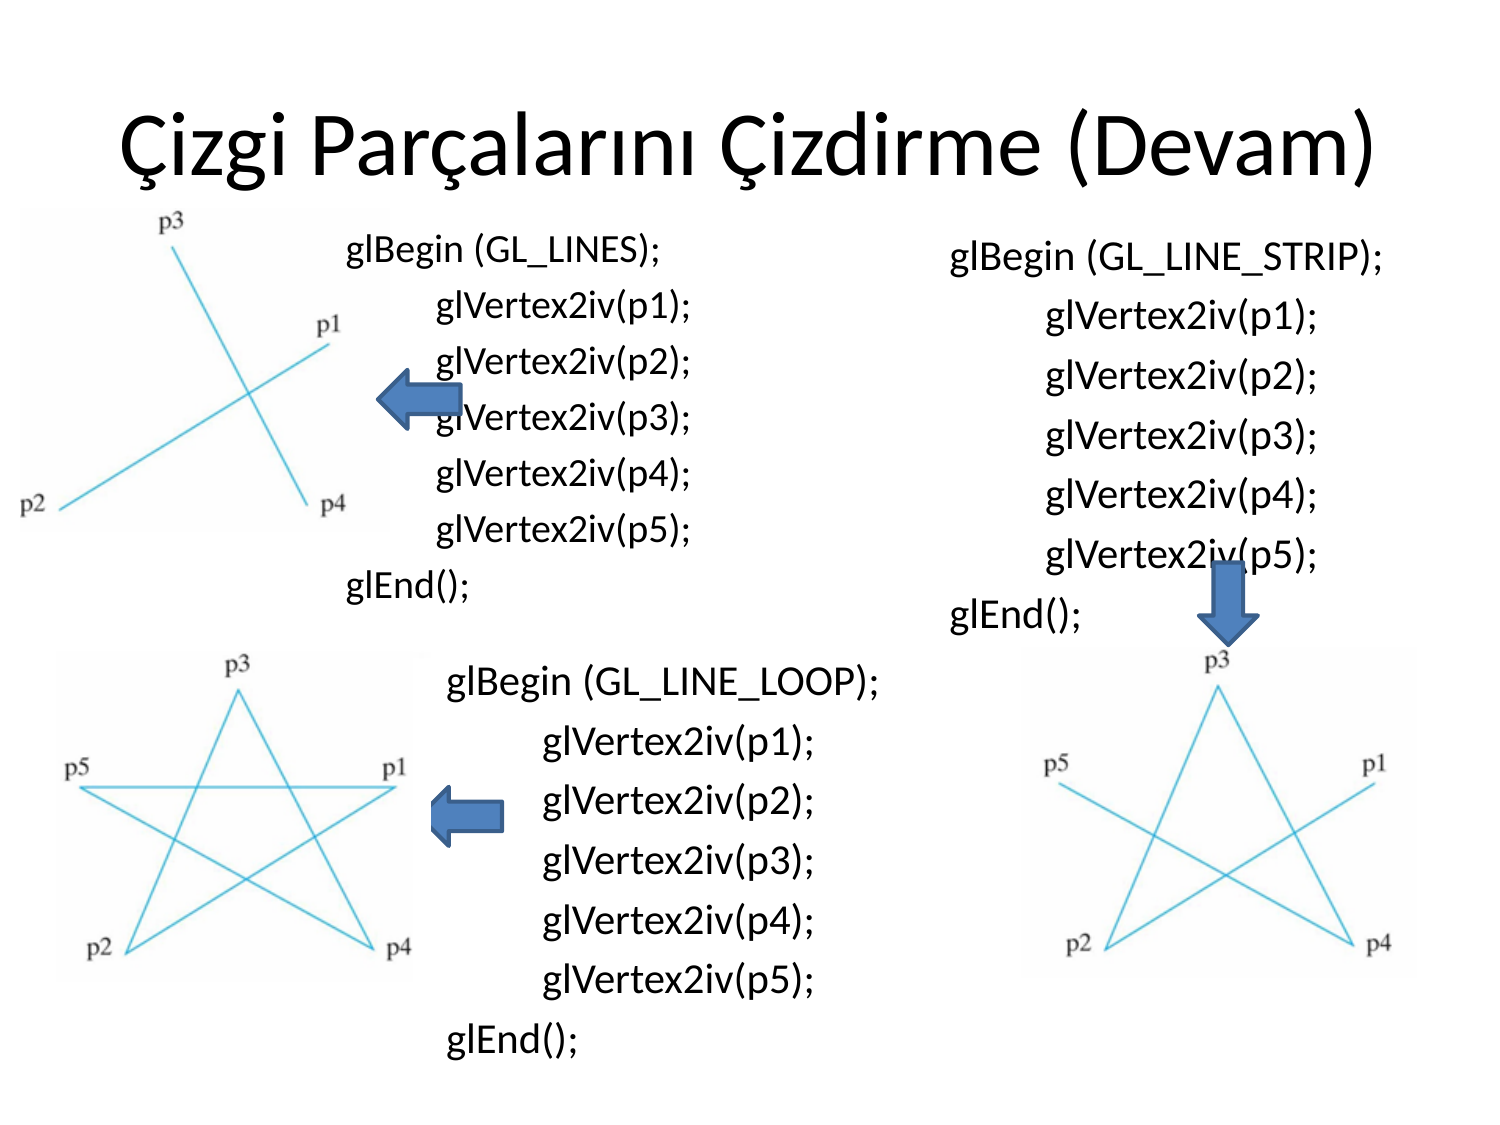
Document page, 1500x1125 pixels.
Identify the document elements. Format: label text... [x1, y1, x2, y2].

picture [1021, 647, 1418, 978]
picture [20, 207, 390, 532]
picture [55, 651, 432, 982]
title Çizgi Parçalarını Çizdirme (Devam) [75, 45, 1425, 219]
text_box glBegin (GL_LINE_LOOP); glVertex2iv(p1); glVertex2iv(p2); glVertex2iv(p3); glVertex2iv(p4); glVertex2iv(p5); glEnd(); [431, 645, 1105, 1071]
text_box [1196, 560, 1260, 645]
text_box [393, 367, 463, 431]
list glBegin (GL_LINES); glVertex2iv(p1); glVertex2iv(p2); glVertex2iv(p3); glVertex2iv(p4); glVertex2iv(p5); glEnd(); [330, 214, 945, 617]
text_box [437, 784, 505, 848]
text_box glBegin (GL_LINE_STRIP); glVertex2iv(p1); glVertex2iv(p2); glVertex2iv(p3); glVertex2iv(p4); glVertex2iv(p5); glEnd(); [934, 219, 1500, 646]
